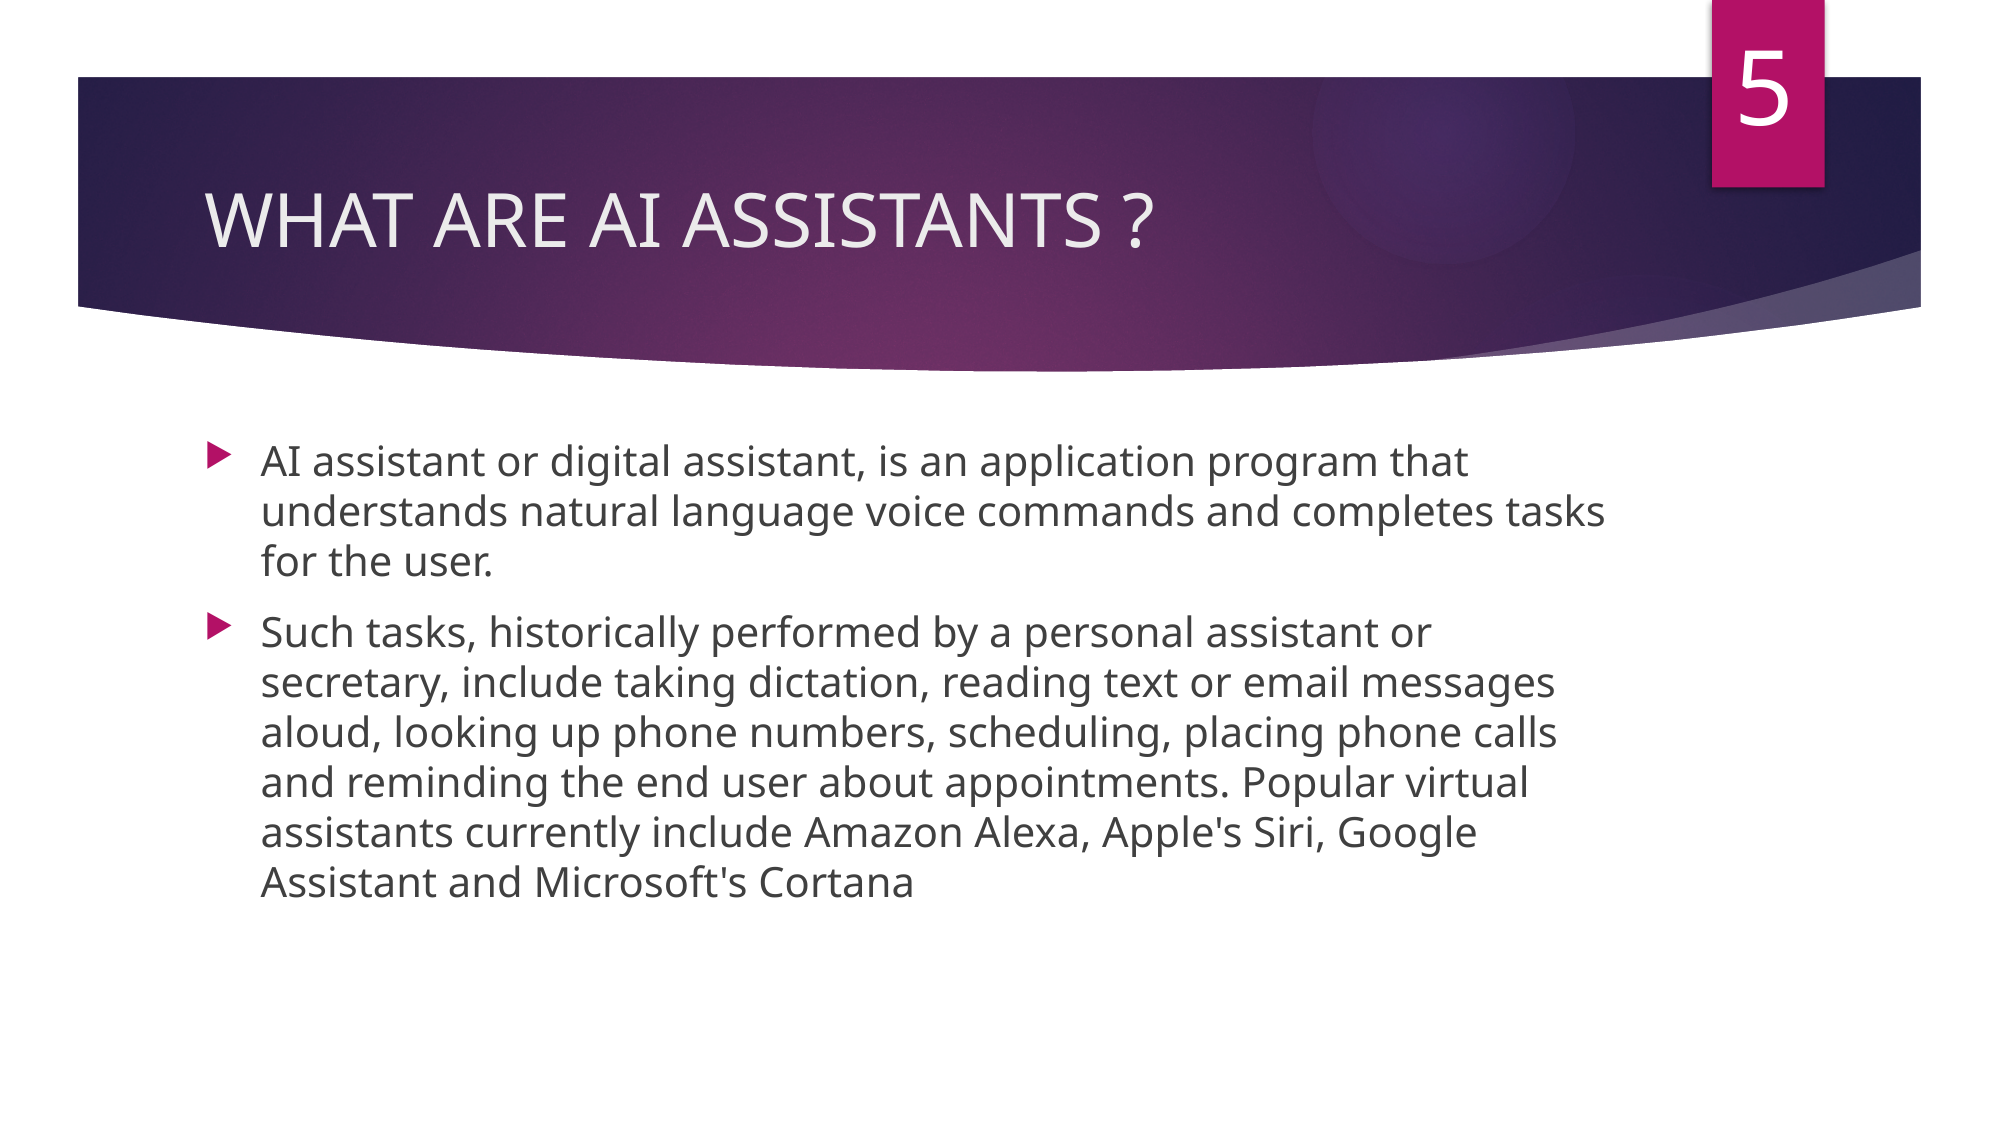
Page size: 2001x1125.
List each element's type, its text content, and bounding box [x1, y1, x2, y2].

text_box 5 [1719, 13, 1848, 240]
title WHAT ARE AI ASSISTANTS ? [189, 159, 1627, 276]
list AI assistant or digital assistant, is an application program that understands natural language voice commands and completes tasks for the user. Such tasks, historically performed by a personal assistant or secretary, include taking dictation, reading text or email messages aloud, looking up phone numbers, scheduling, placing phone calls and reminding the end user about appointments. Popular virtual assistants currently include Amazon Alexa, Apple's Siri, Google Assistant and Microsoft's Cortana [189, 427, 1638, 988]
